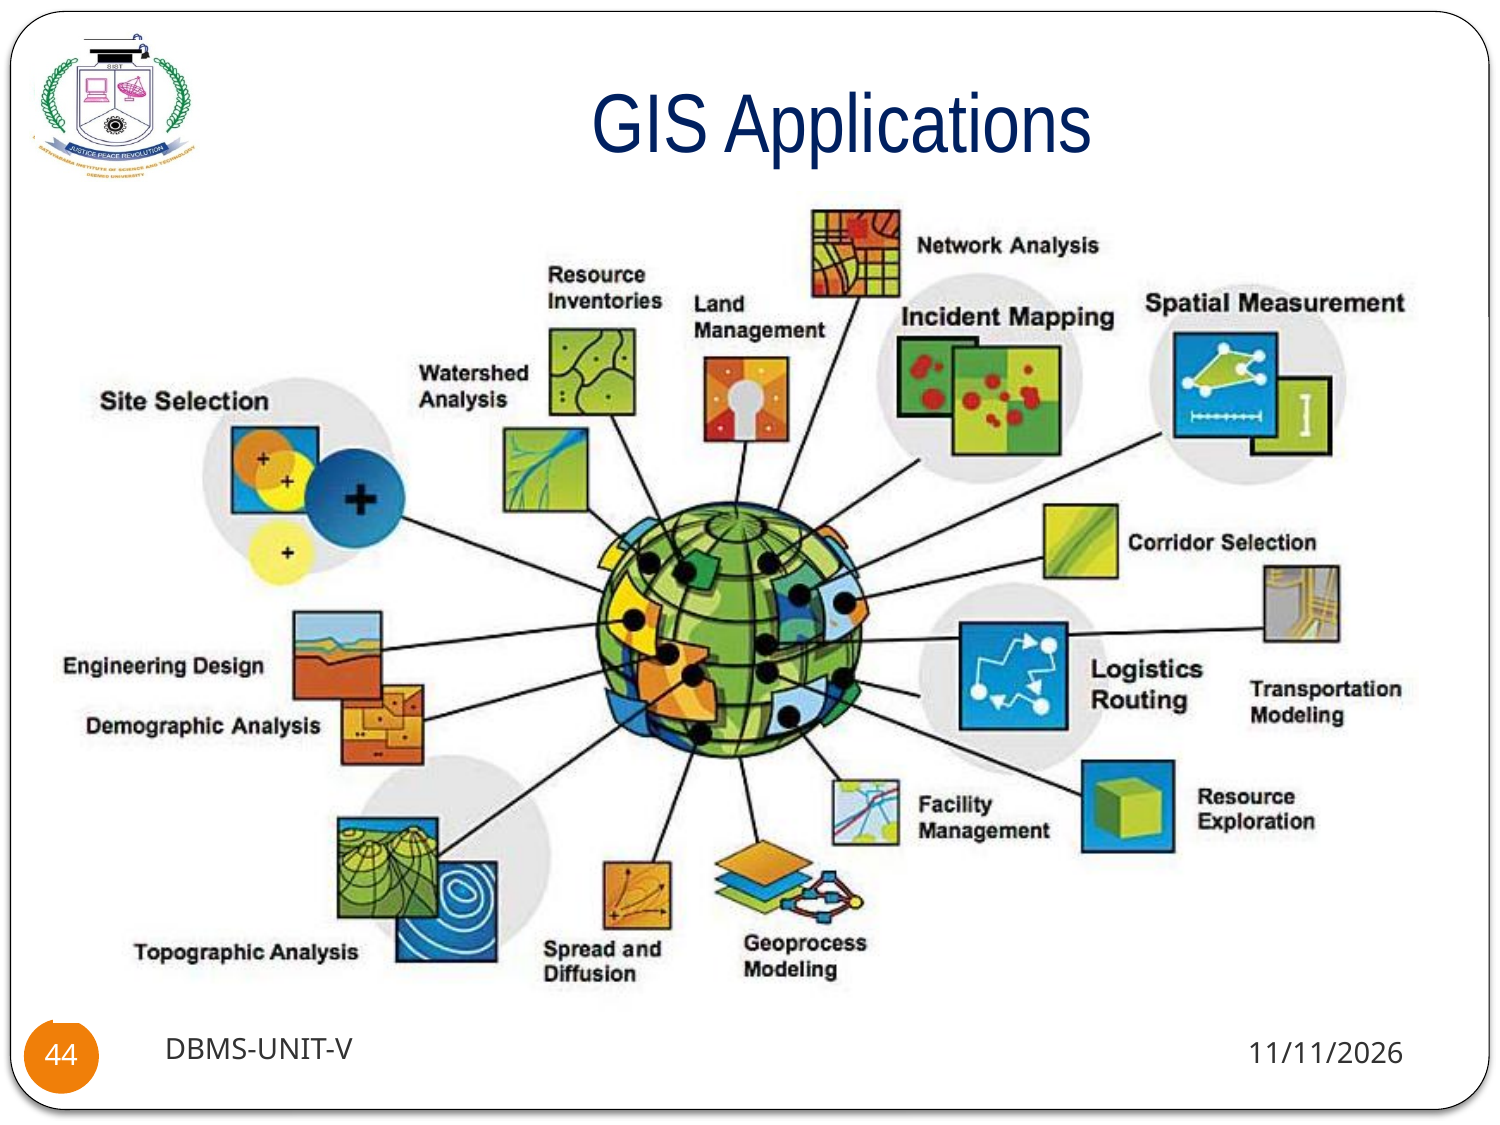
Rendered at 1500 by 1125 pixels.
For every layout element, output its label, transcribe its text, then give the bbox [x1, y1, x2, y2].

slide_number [1012, 1032, 1419, 1094]
picture [52, 191, 1419, 1023]
title GIS Applications [202, 21, 1482, 184]
slide_number 44 [23, 1021, 99, 1094]
footer DBMS-UNIT-V [150, 1033, 800, 1088]
picture [29, 30, 200, 182]
